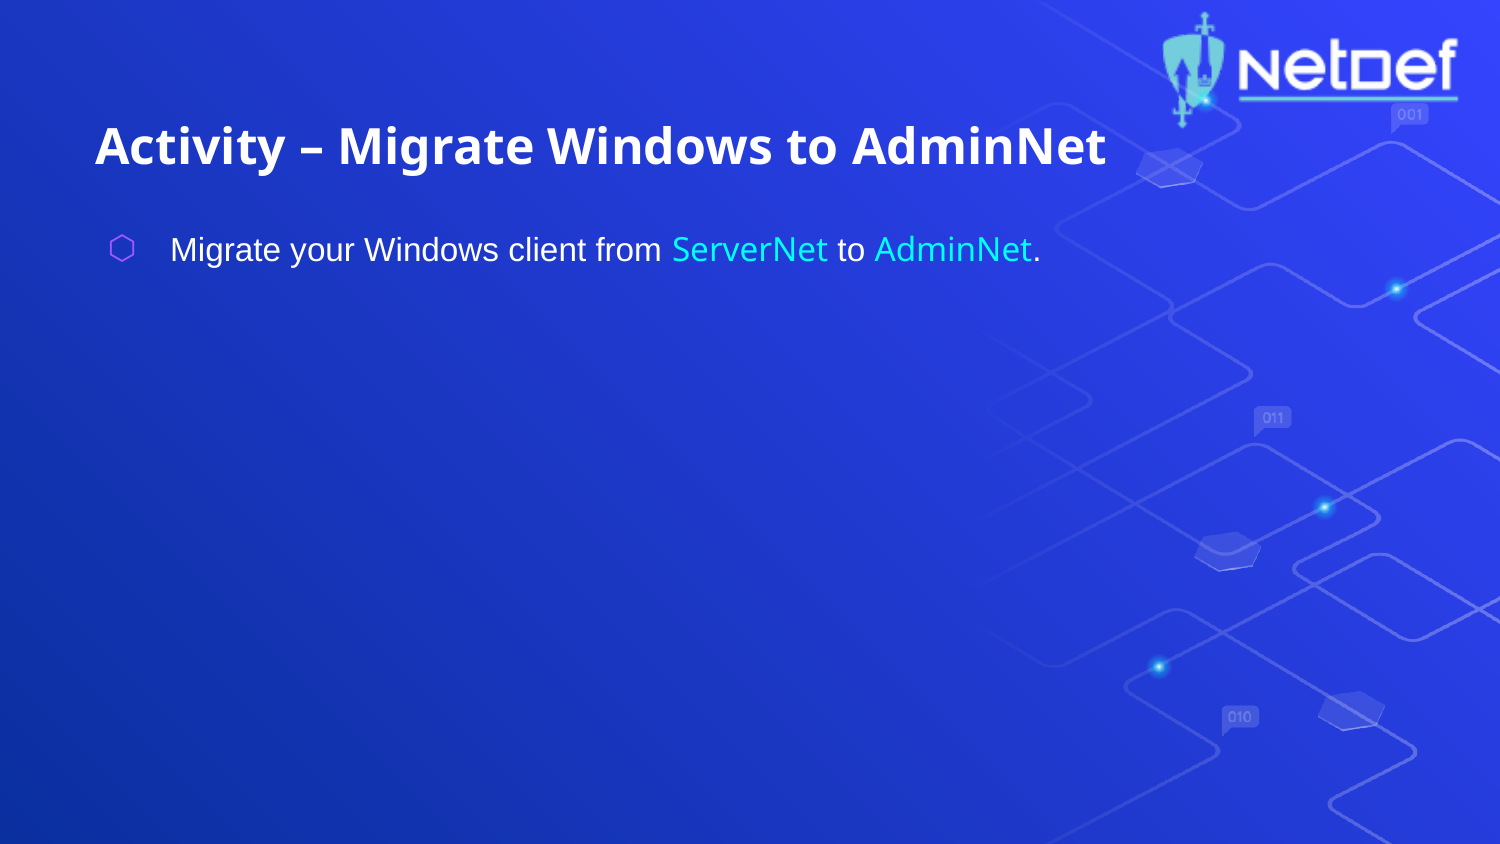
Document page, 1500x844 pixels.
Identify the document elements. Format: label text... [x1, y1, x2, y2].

picture [0, 0, 1500, 844]
list Migrate your Windows client from ServerNet to AdminNet. [95, 221, 1342, 741]
title Activity – Migrate Windows to AdminNet [95, 33, 1459, 175]
